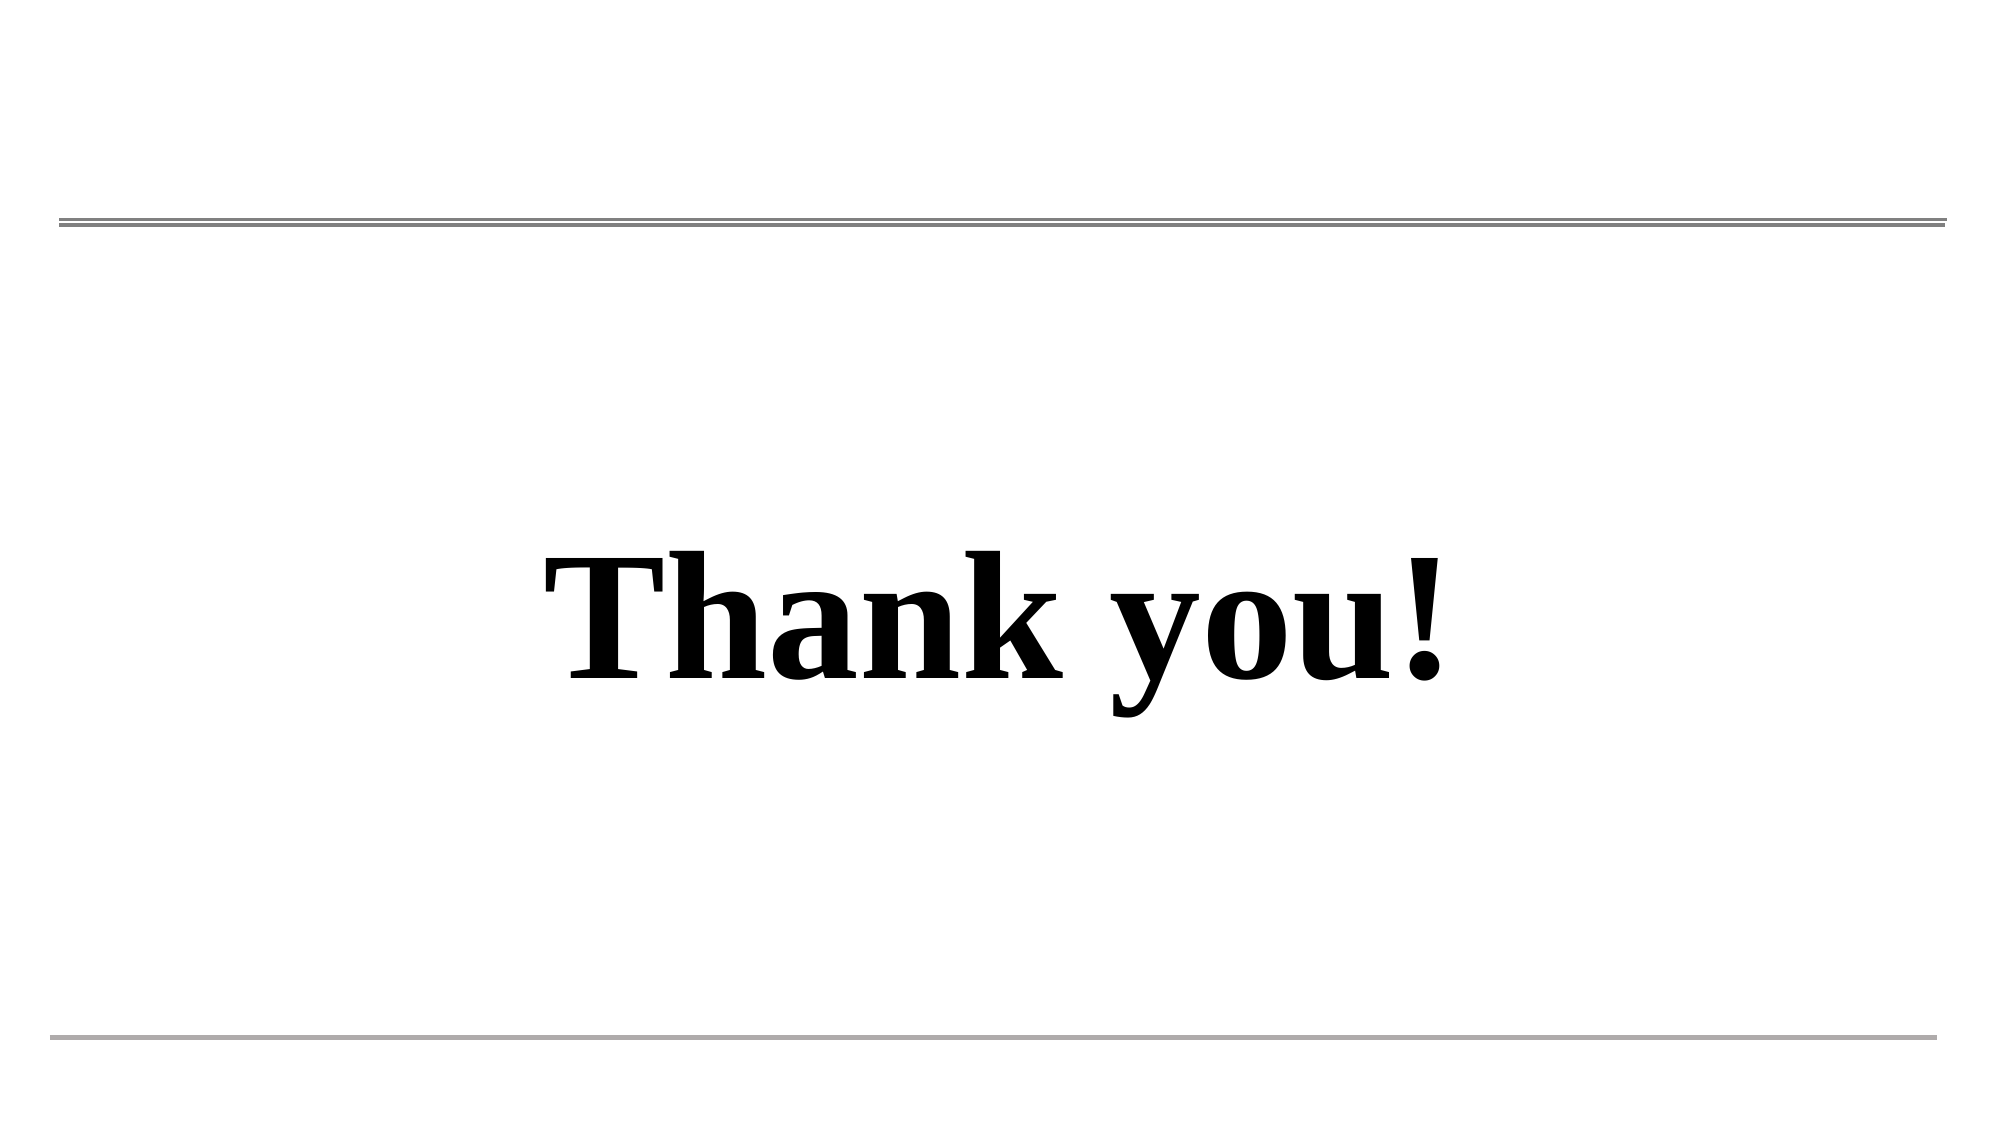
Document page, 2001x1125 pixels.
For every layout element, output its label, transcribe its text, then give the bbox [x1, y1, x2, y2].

text_box Thank you! [529, 487, 1471, 723]
